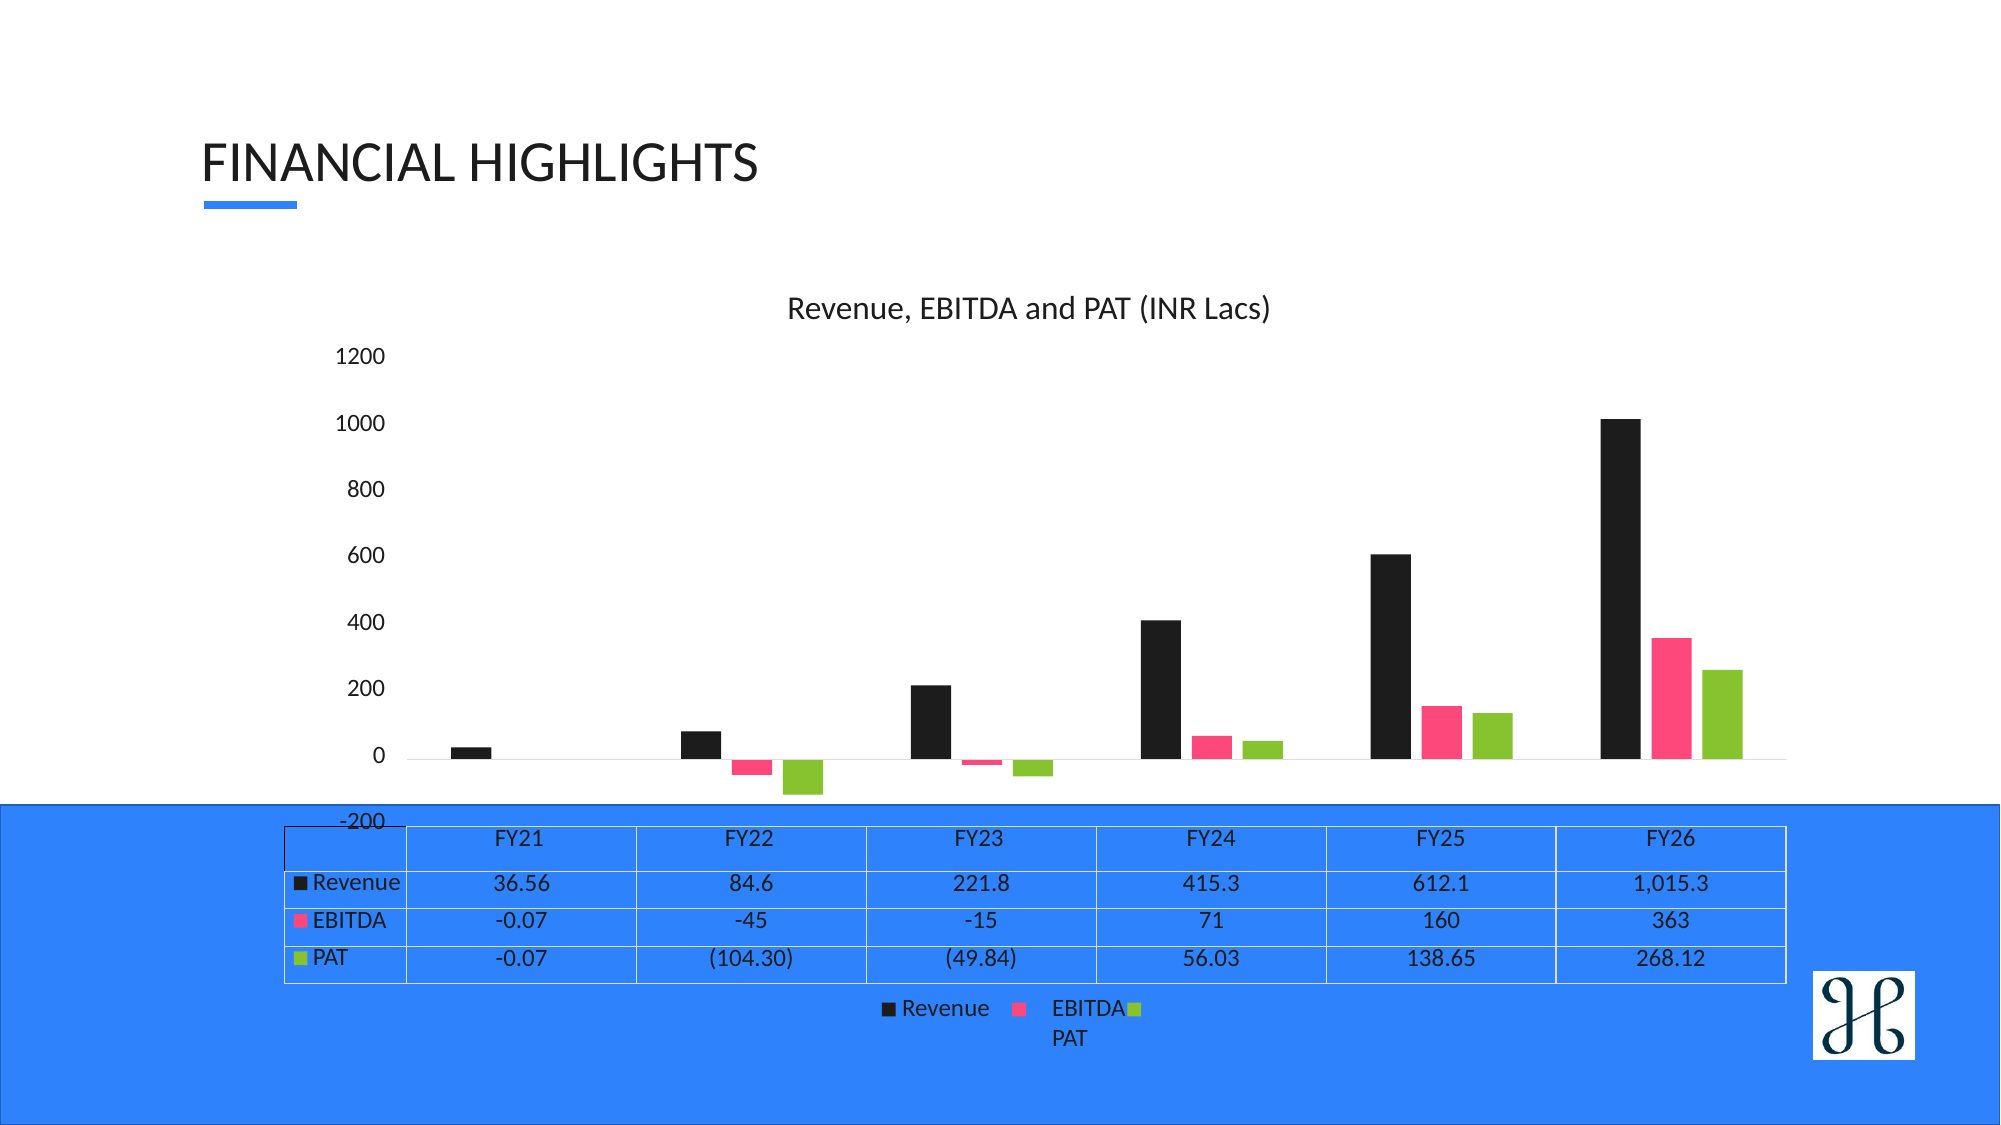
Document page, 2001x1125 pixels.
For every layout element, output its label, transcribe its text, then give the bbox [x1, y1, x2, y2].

text_box Revenue, EBITDA and PAT (INR Lacs) [785, 284, 1275, 327]
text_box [0, 804, 2000, 1125]
title FINANCIAL HIGHLIGHTS [199, 120, 763, 311]
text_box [406, 418, 1788, 795]
text_box 1200 1000 800 600 400 200 0 -200 [331, 337, 387, 802]
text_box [881, 1002, 1142, 1017]
